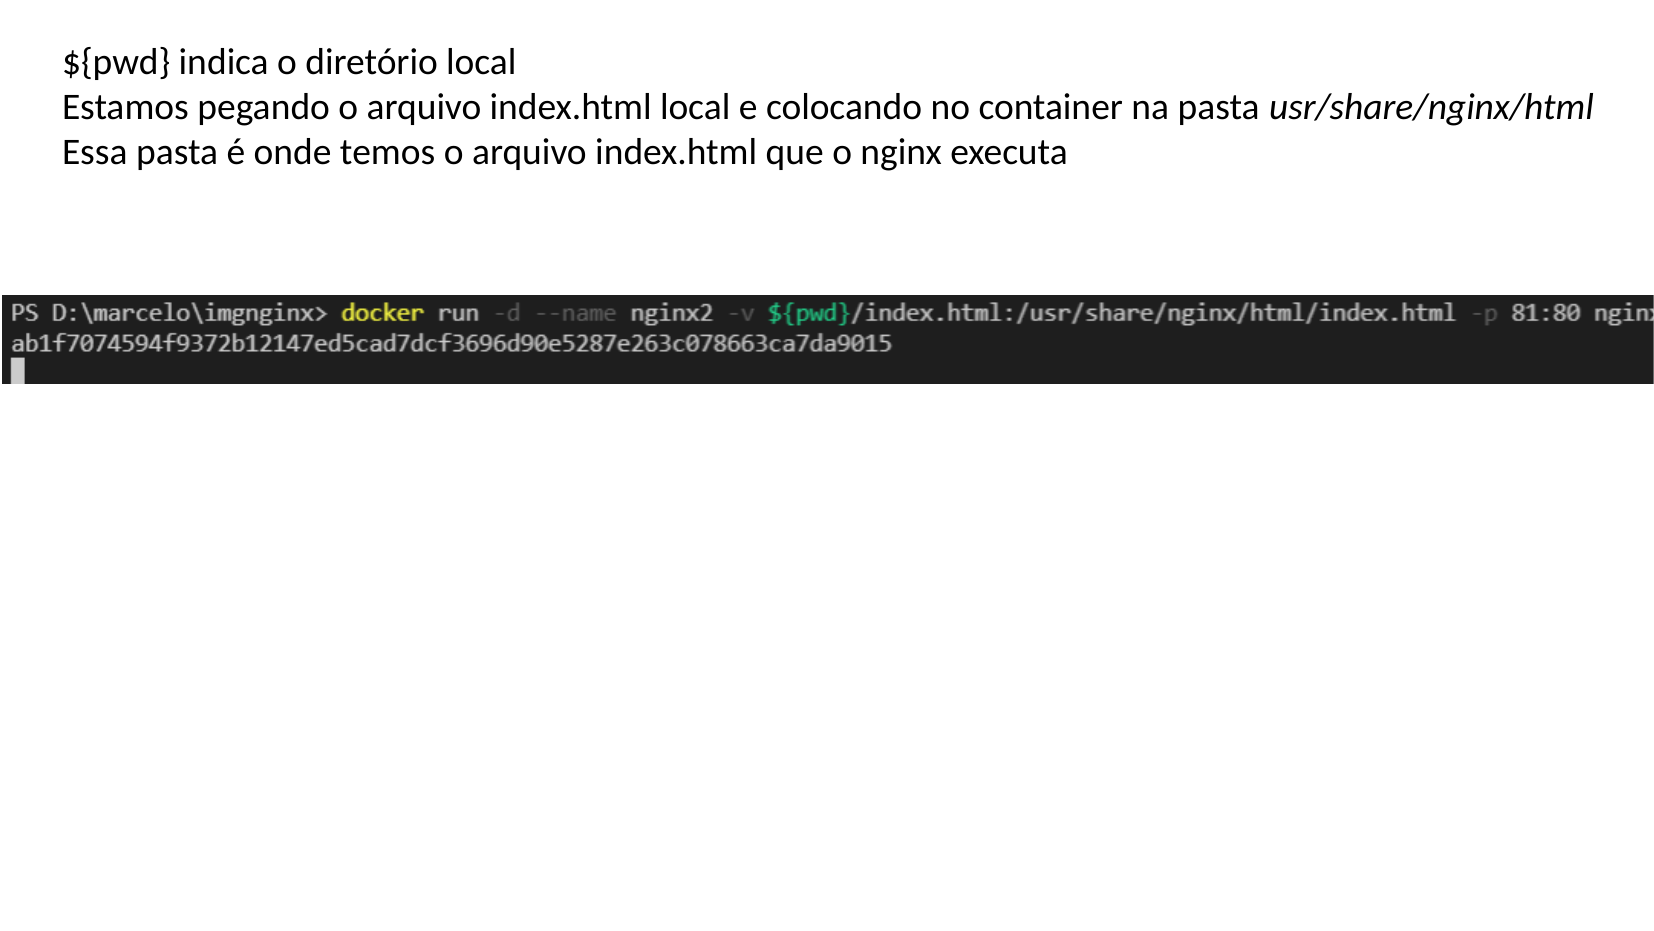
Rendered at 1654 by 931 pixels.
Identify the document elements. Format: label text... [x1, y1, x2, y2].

picture [2, 295, 1654, 385]
text_box ${pwd} indica o diretório local Estamos pegando o arquivo index.html local e colocando no container na pasta usr/share/nginx/html Essa pasta é onde temos o arquivo index.html que o nginx executa [47, 29, 1622, 210]
